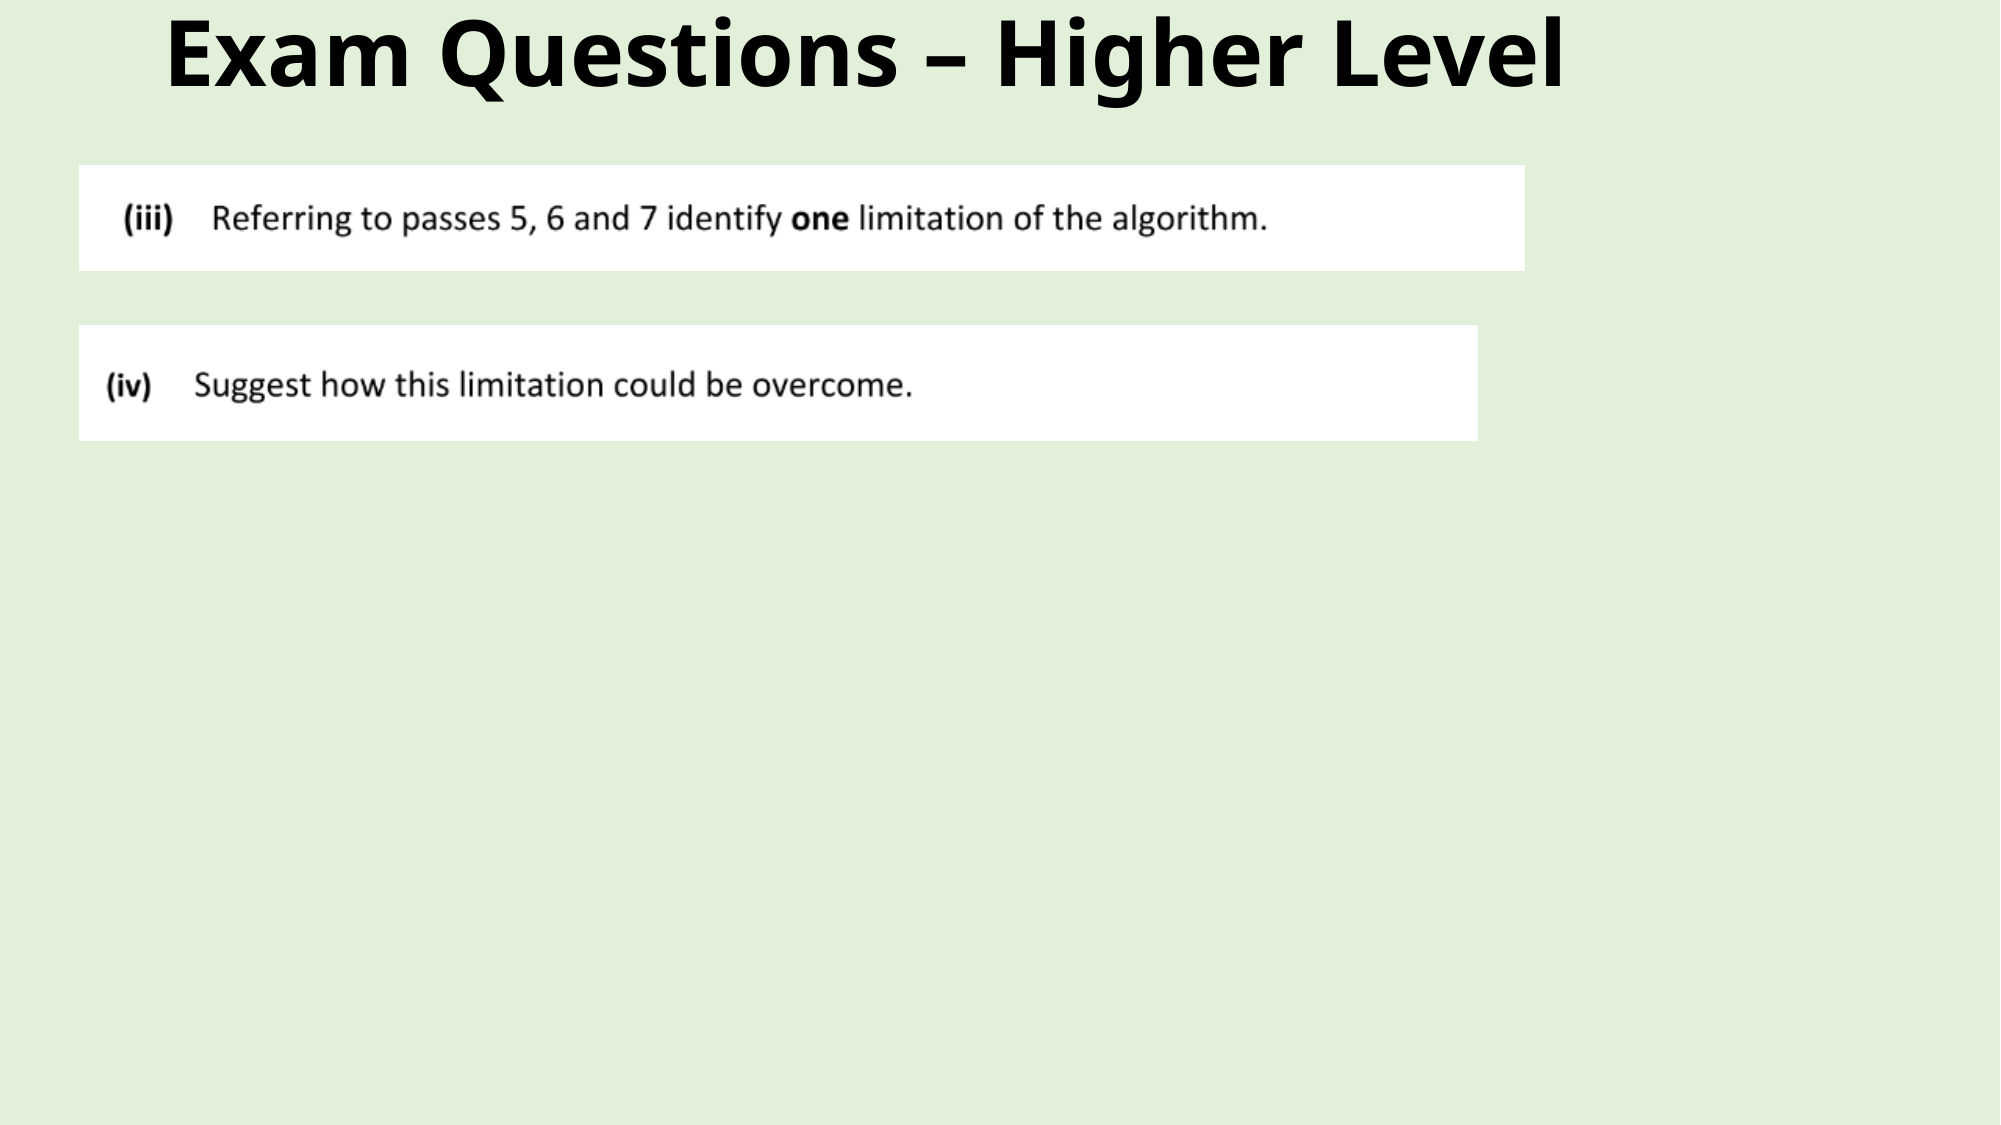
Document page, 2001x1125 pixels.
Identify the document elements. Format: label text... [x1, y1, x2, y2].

picture [79, 165, 1525, 271]
title Exam Questions – Higher Level [124, 0, 1850, 166]
picture [79, 325, 1478, 441]
